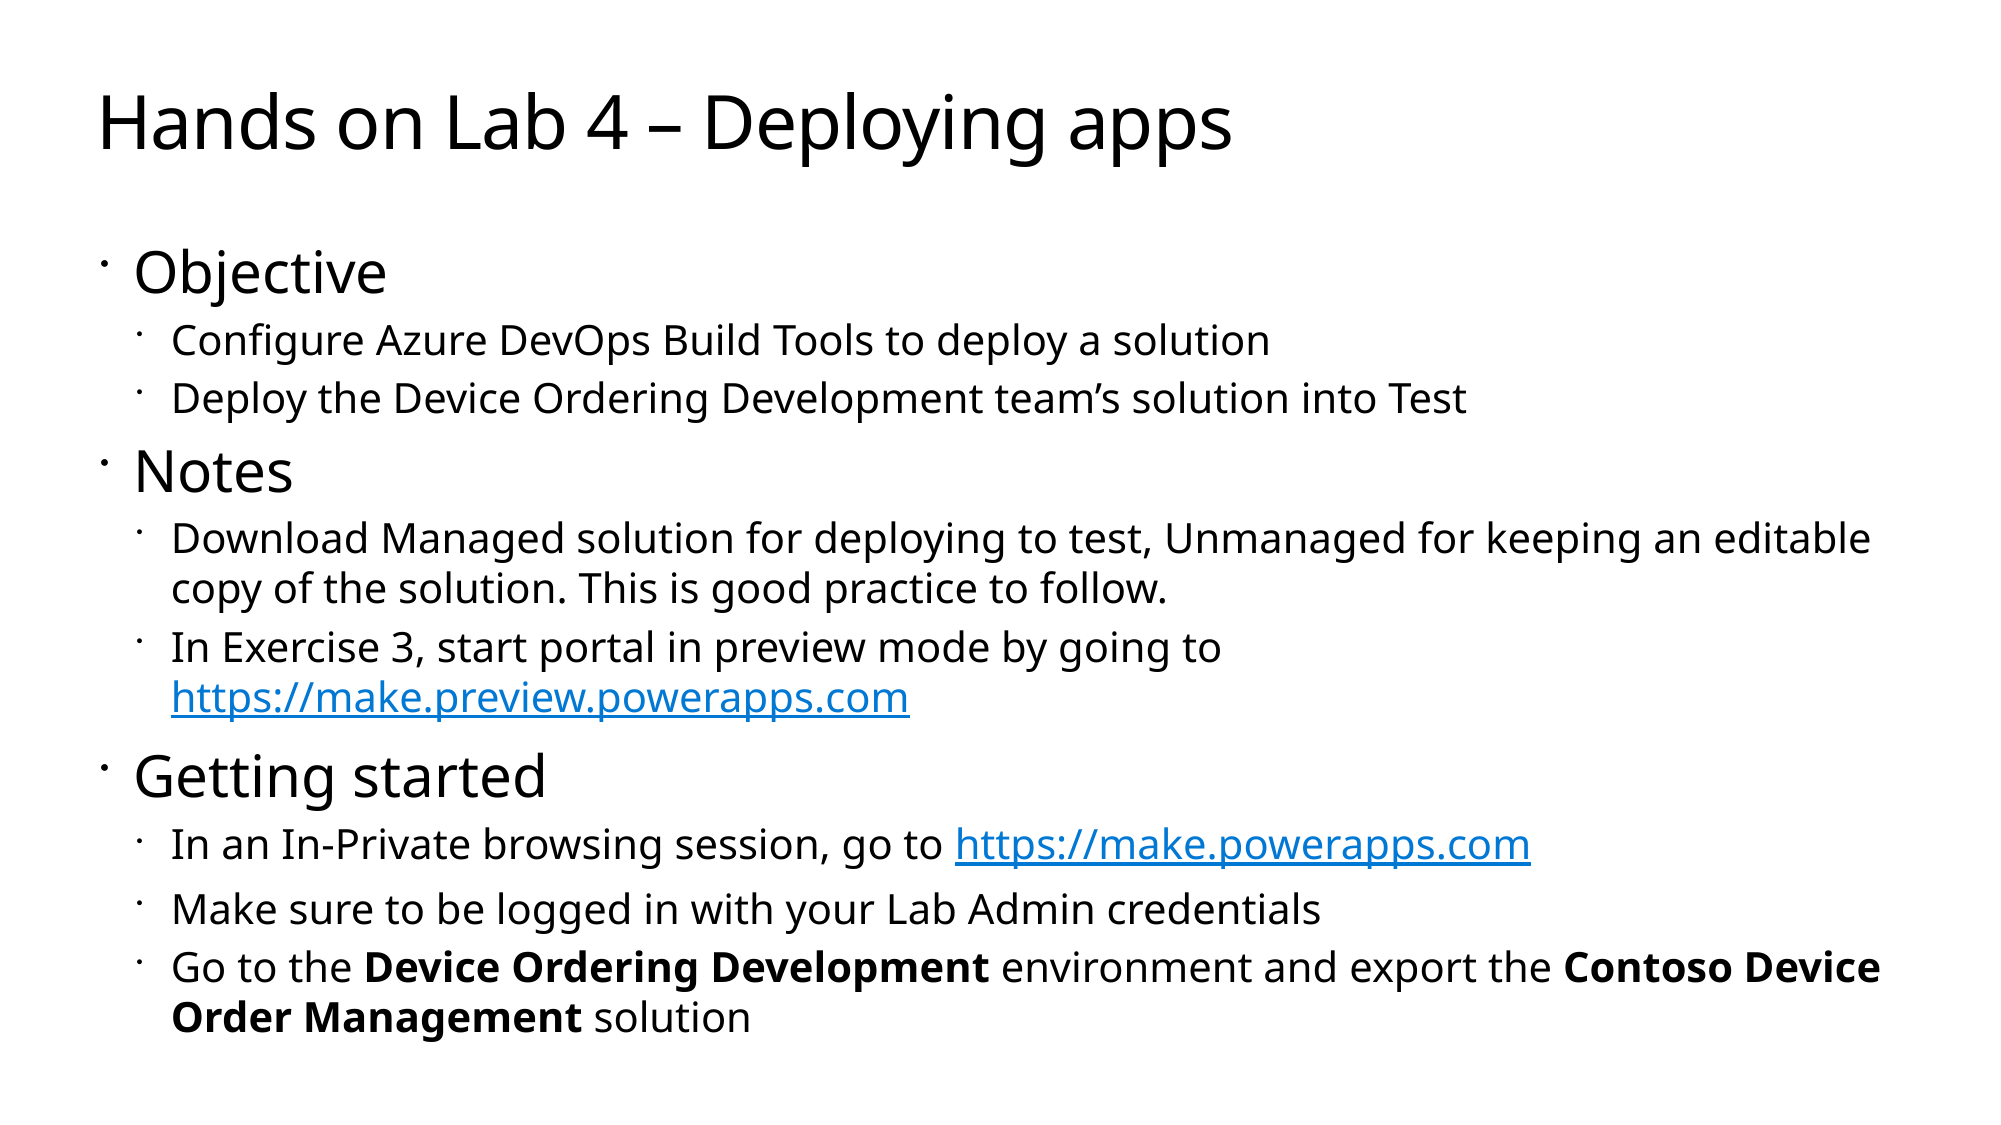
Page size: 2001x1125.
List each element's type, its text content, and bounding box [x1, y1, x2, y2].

title Hands on Lab 4 – Deploying apps [96, 75, 1904, 166]
list Objective Configure Azure DevOps Build Tools to deploy a solution Deploy the Device Ordering Development team’s solution into Test Notes Download Managed solution for deploying to test, Unmanaged for keeping an editable copy of the solution. This is good practice to follow. In Exercise 3, start portal in preview mode by going to https://make.preview.powerapps.com Getting started In an In-Private browsing session, go to https://make.powerapps.com Make sure to be logged in with your Lab Admin credentials Go to the Device Ordering Development environment and export the Contoso Device Order Management solution [95, 235, 1904, 1001]
